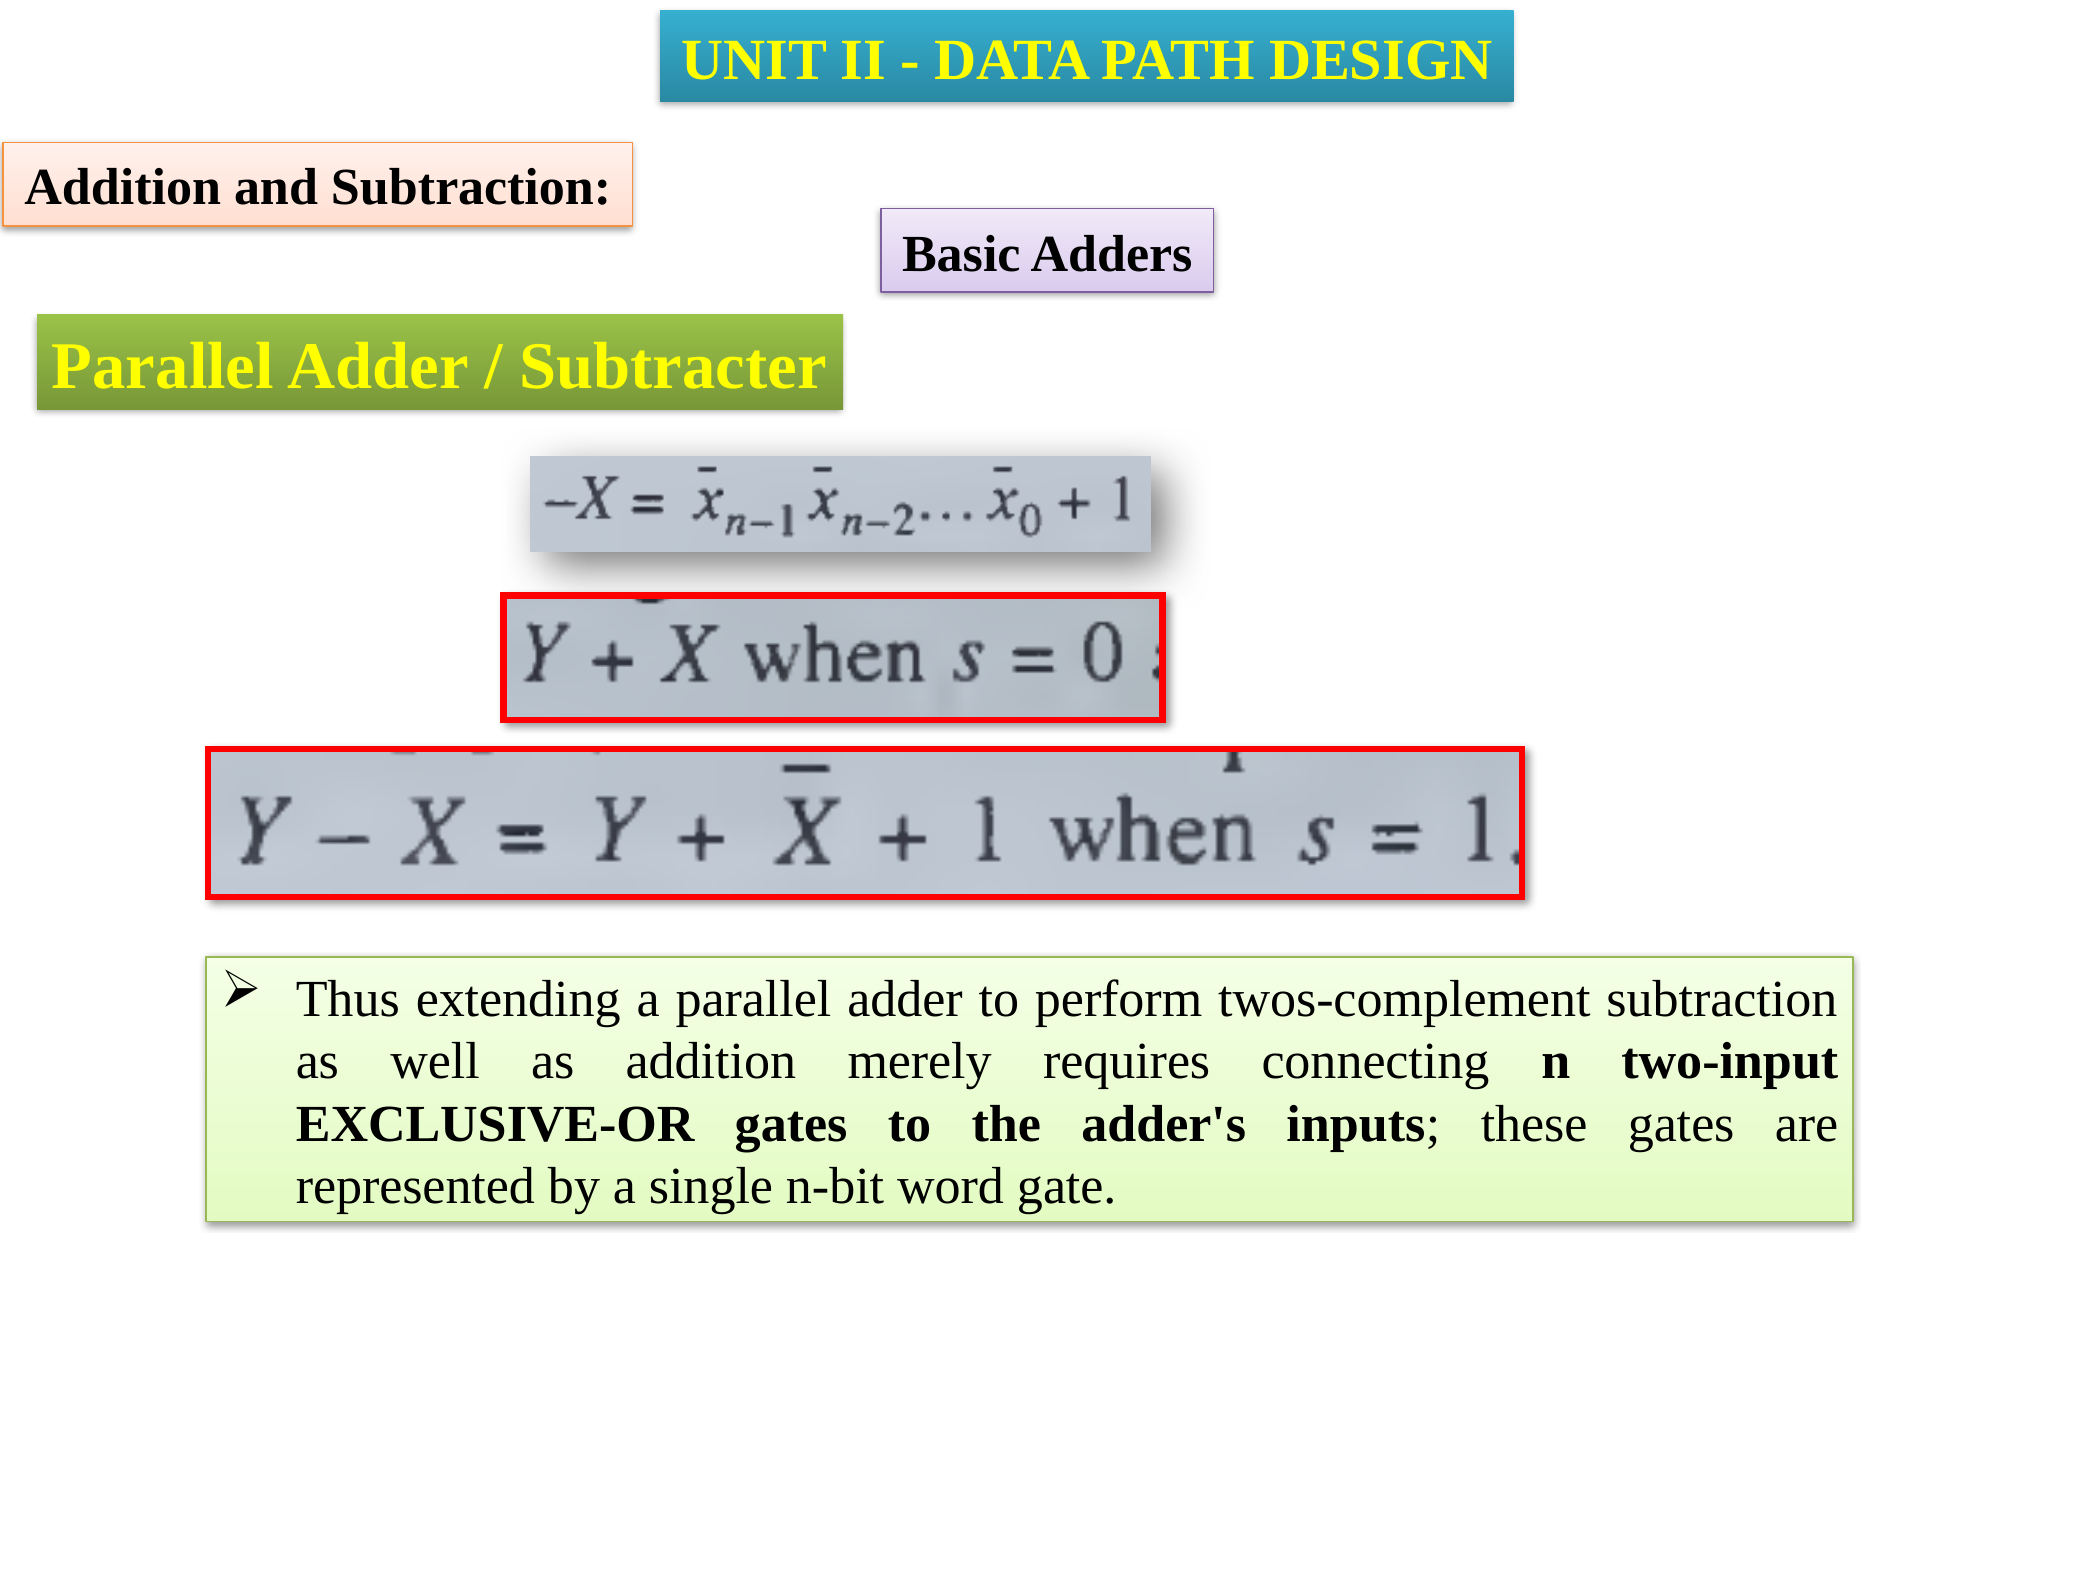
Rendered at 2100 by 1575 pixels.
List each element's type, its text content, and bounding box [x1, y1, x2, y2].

picture [506, 598, 1160, 717]
text_box Basic Adders [880, 208, 1214, 293]
text_box Parallel Adder / Subtracter [37, 314, 844, 410]
text_box Addition and Subtraction: [2, 142, 633, 227]
picture [529, 456, 1151, 552]
text_box UNIT II - DATA PATH DESIGN [660, 10, 1514, 102]
text_box Thus extending a parallel adder to perform twos-complement subtraction as well as addition merely requires connecting n two-input EXCLUSIVE-OR gates to the adder's inputs; these gates are represented by a single n-bit word gate. [205, 956, 1854, 1222]
picture [210, 751, 1520, 894]
